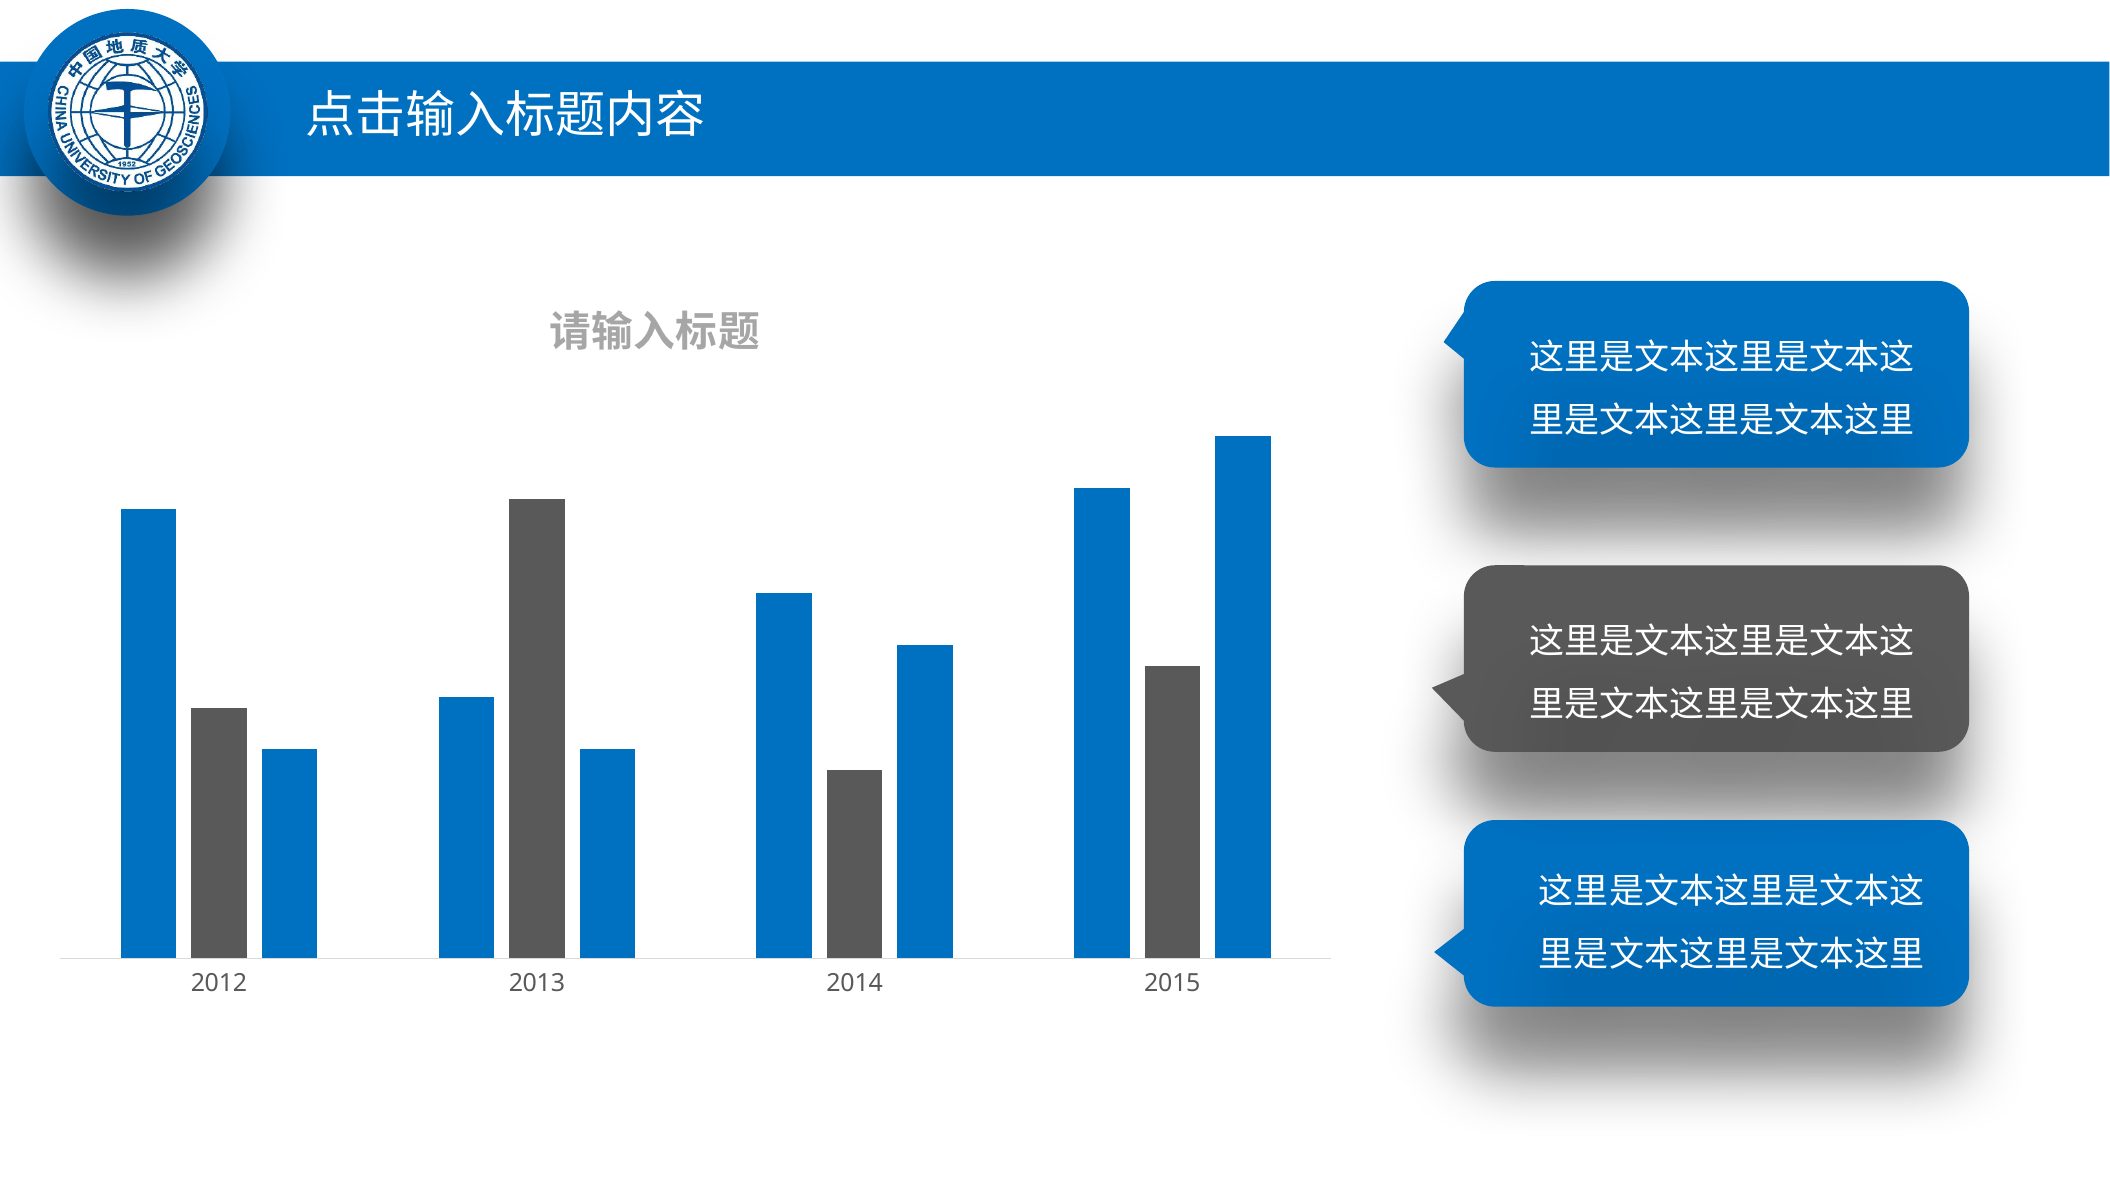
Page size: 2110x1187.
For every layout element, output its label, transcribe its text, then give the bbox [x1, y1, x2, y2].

text_box 这里是文本这里是文本这里是文本这里是文本这里 [1514, 590, 1960, 732]
picture [42, 25, 212, 200]
text_box [1430, 564, 1971, 739]
text_box 这里是文本这里是文本这里是文本这里是文本这里 [1524, 839, 1970, 981]
text_box [1432, 819, 1524, 1004]
text_box [1442, 279, 1971, 454]
text_box [1951, 833, 1968, 839]
list 点击输入标题内容 [290, 74, 810, 158]
text_box 这里是文本这里是文本这里是文本这里是文本这里 [1514, 306, 1960, 447]
chart [37, 246, 1354, 1125]
